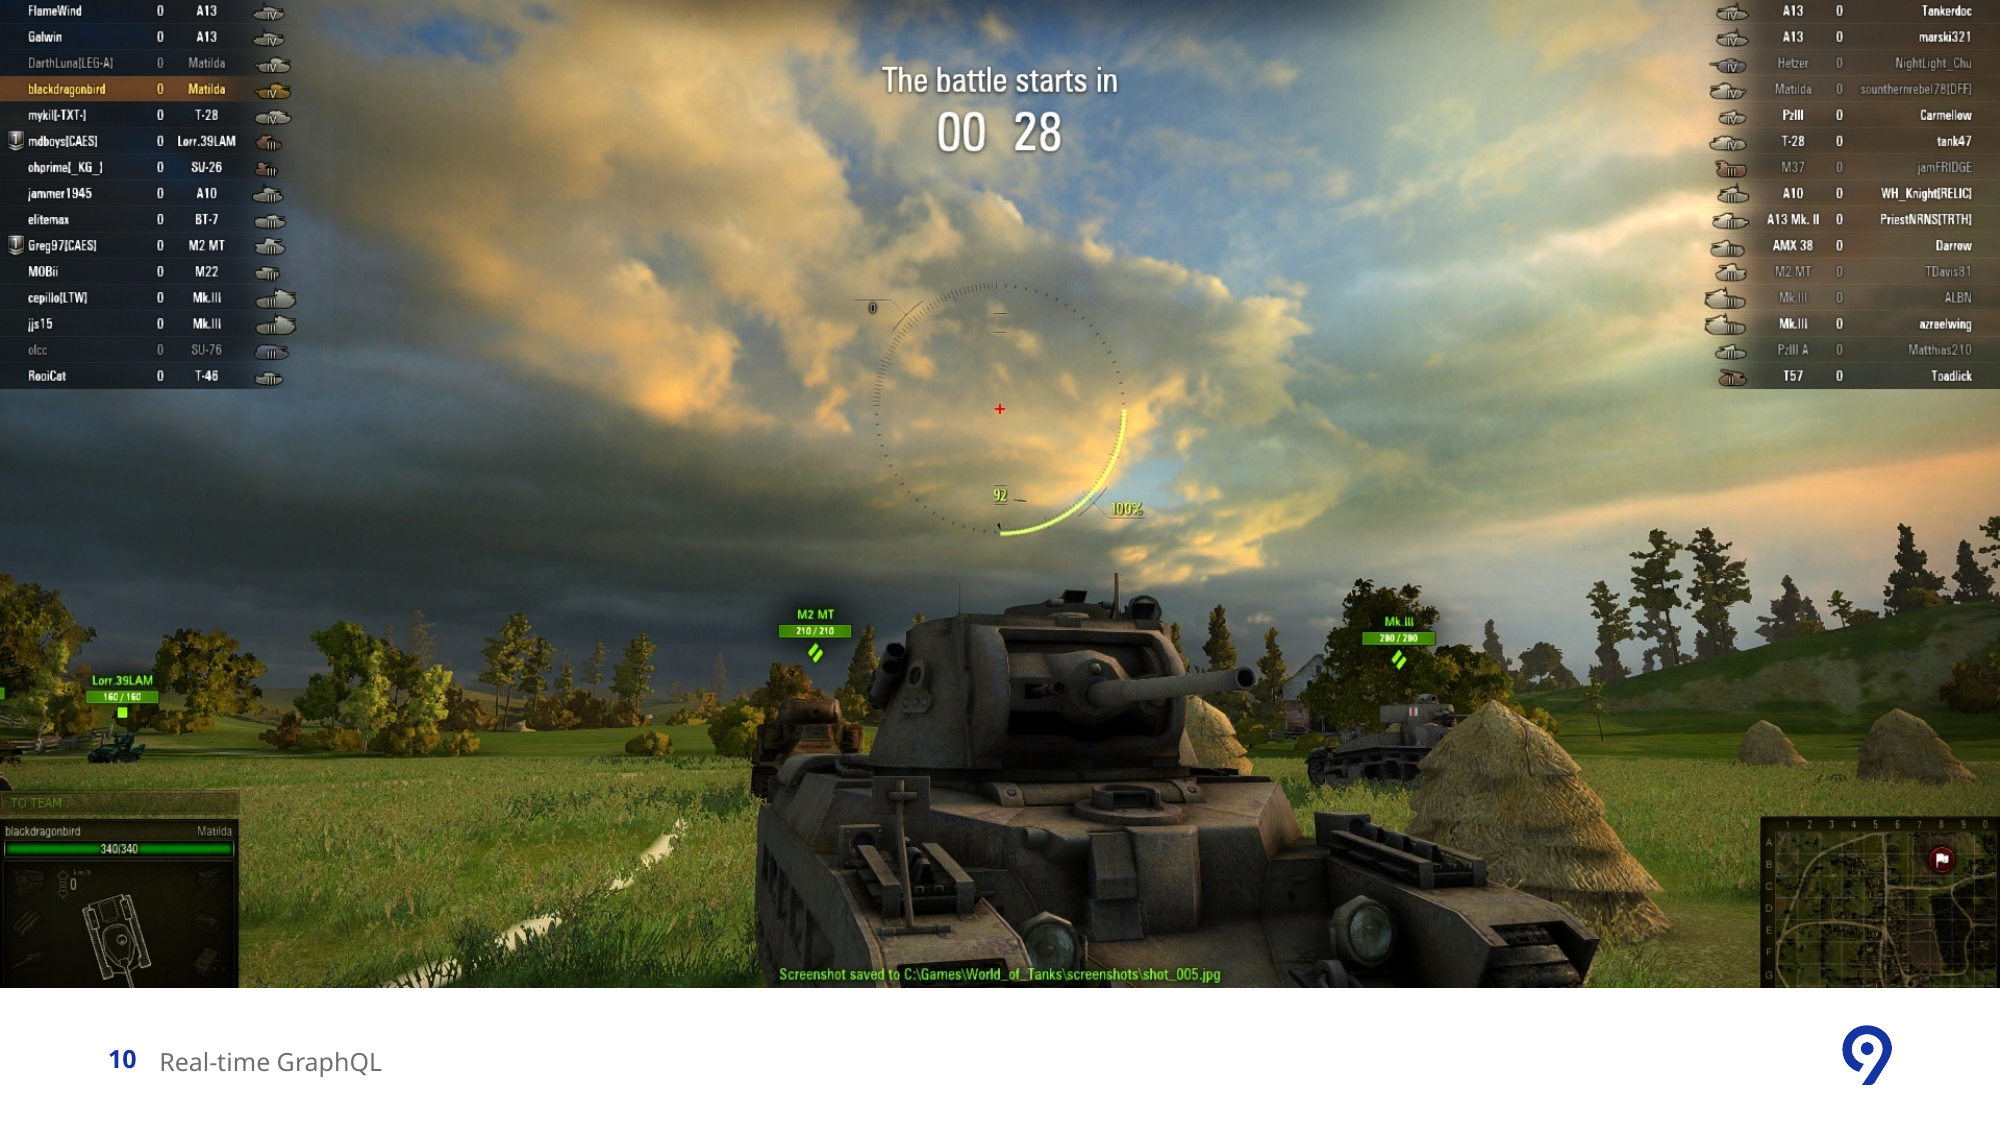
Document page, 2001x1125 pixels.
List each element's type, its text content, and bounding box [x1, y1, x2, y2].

footer Real-time GraphQL [159, 1045, 971, 1077]
picture [0, 0, 2000, 988]
slide_number 10 [108, 1045, 153, 1077]
